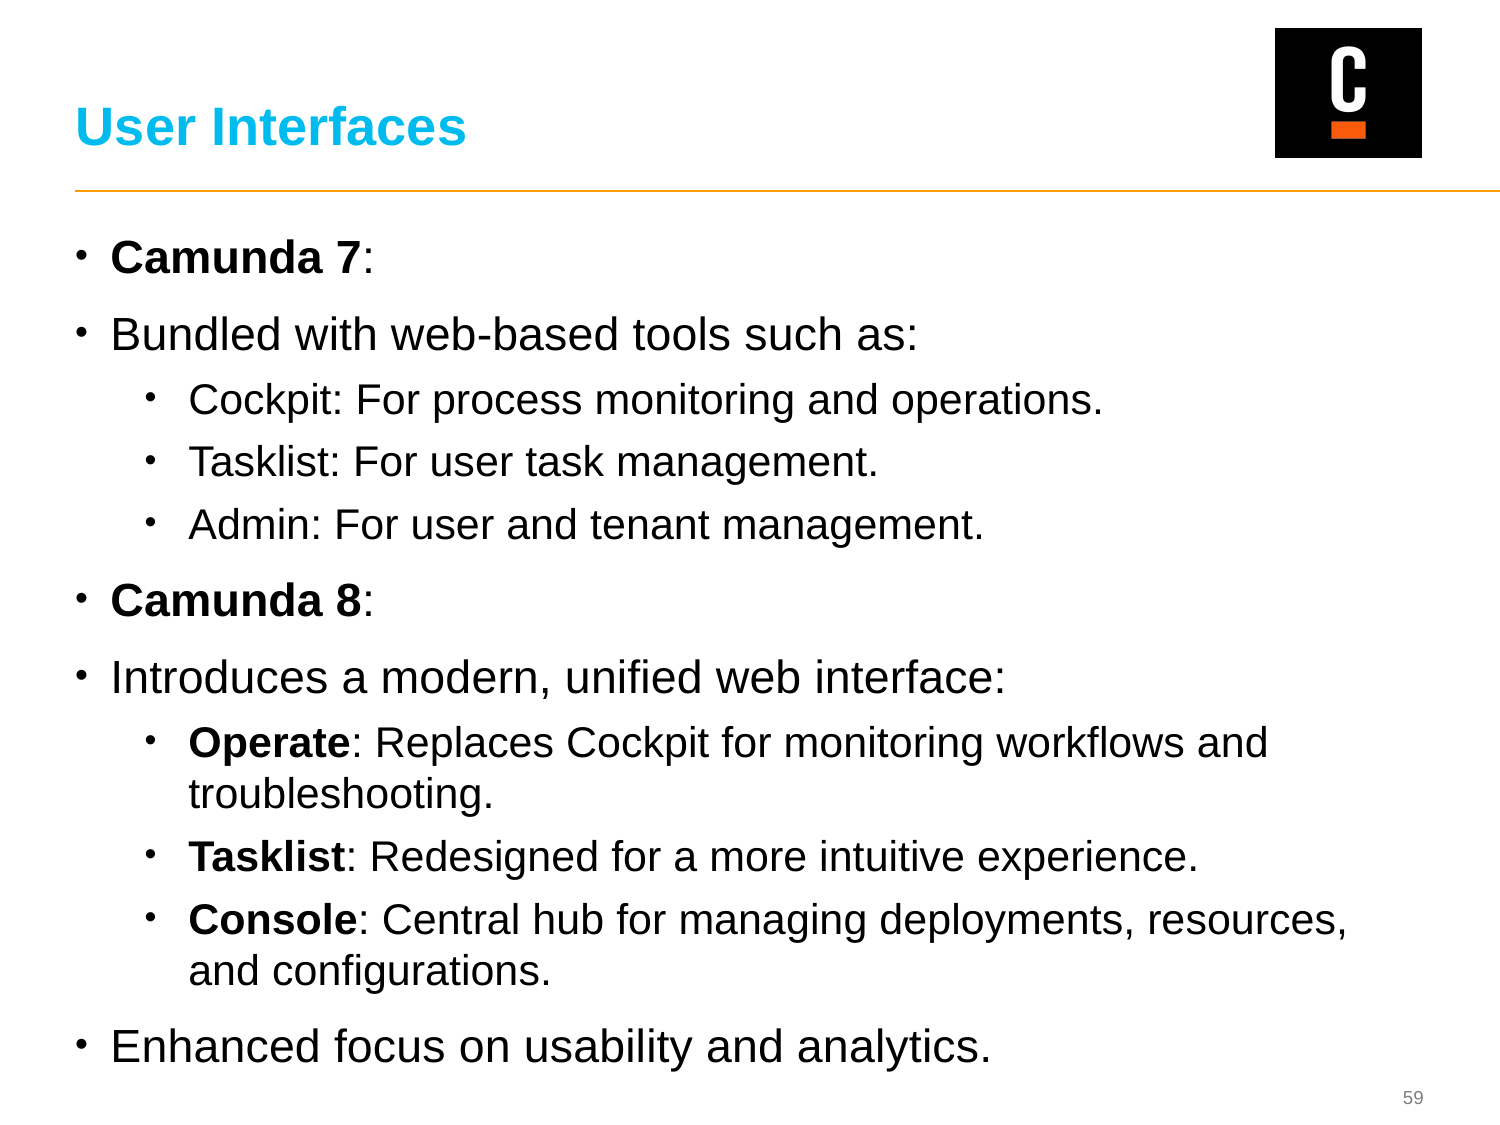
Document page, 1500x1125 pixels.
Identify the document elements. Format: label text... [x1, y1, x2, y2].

list Camunda 7: Bundled with web-based tools such as: Cockpit: For process monitoring and operations. Tasklist: For user task management. Admin: For user and tenant management. Camunda 8: Introduces a modern, unified web interface: Operate: Replaces Cockpit for monitoring workflows and troubleshooting. Tasklist: Redesigned for a more intuitive experience. Console: Central hub for managing deployments, resources, and configurations. Enhanced focus on usability and analytics. [75, 226, 1425, 1075]
title User Interfaces [75, 27, 1422, 157]
